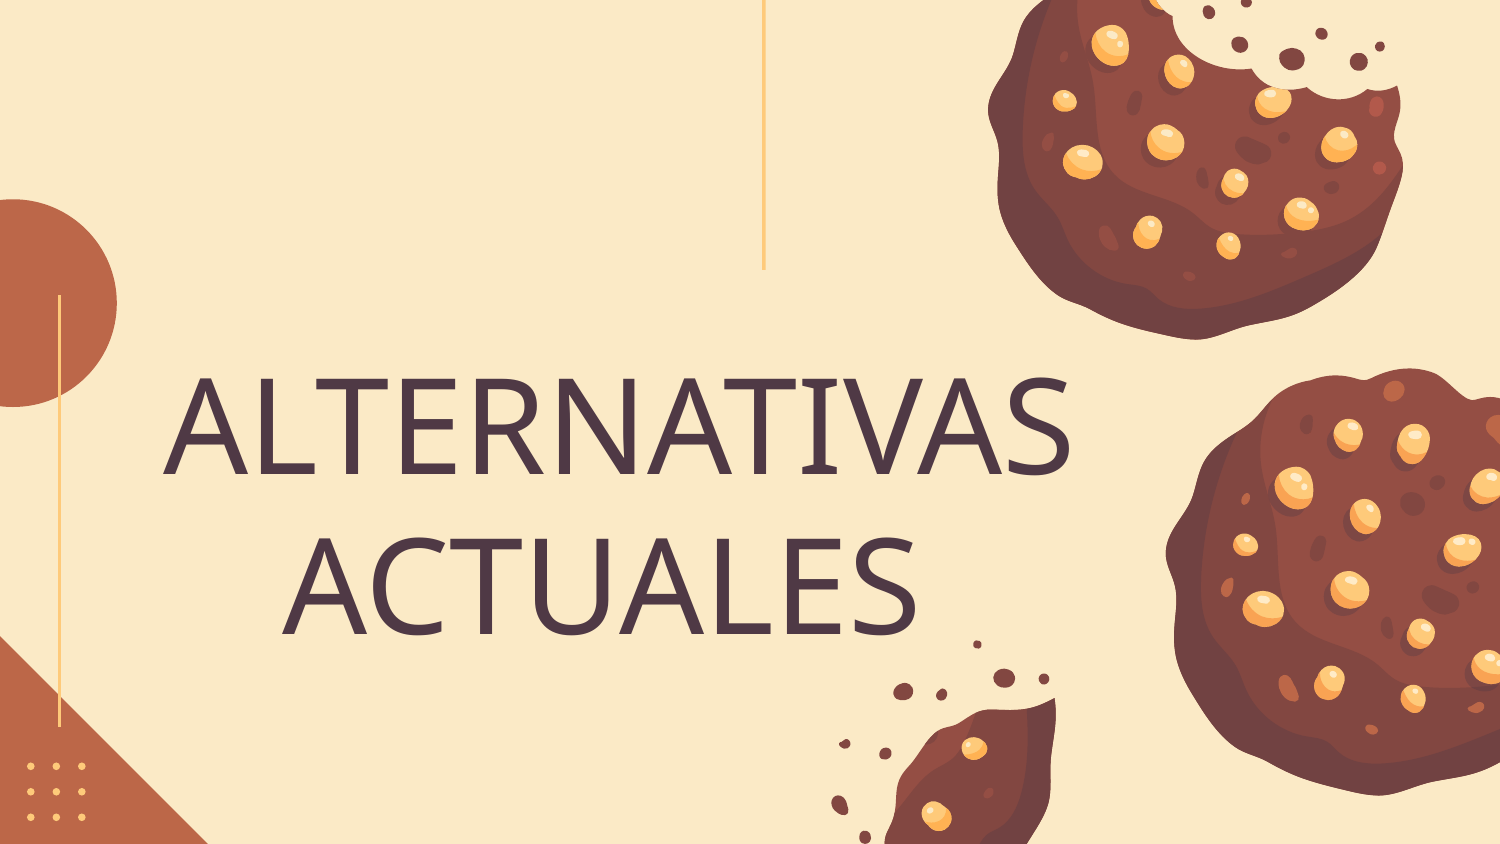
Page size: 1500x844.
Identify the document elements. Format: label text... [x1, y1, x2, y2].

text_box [1165, 368, 1500, 796]
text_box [984, 0, 1403, 349]
title ALTERNATIVAS ACTUALES [39, 325, 1166, 678]
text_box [827, 632, 1041, 844]
